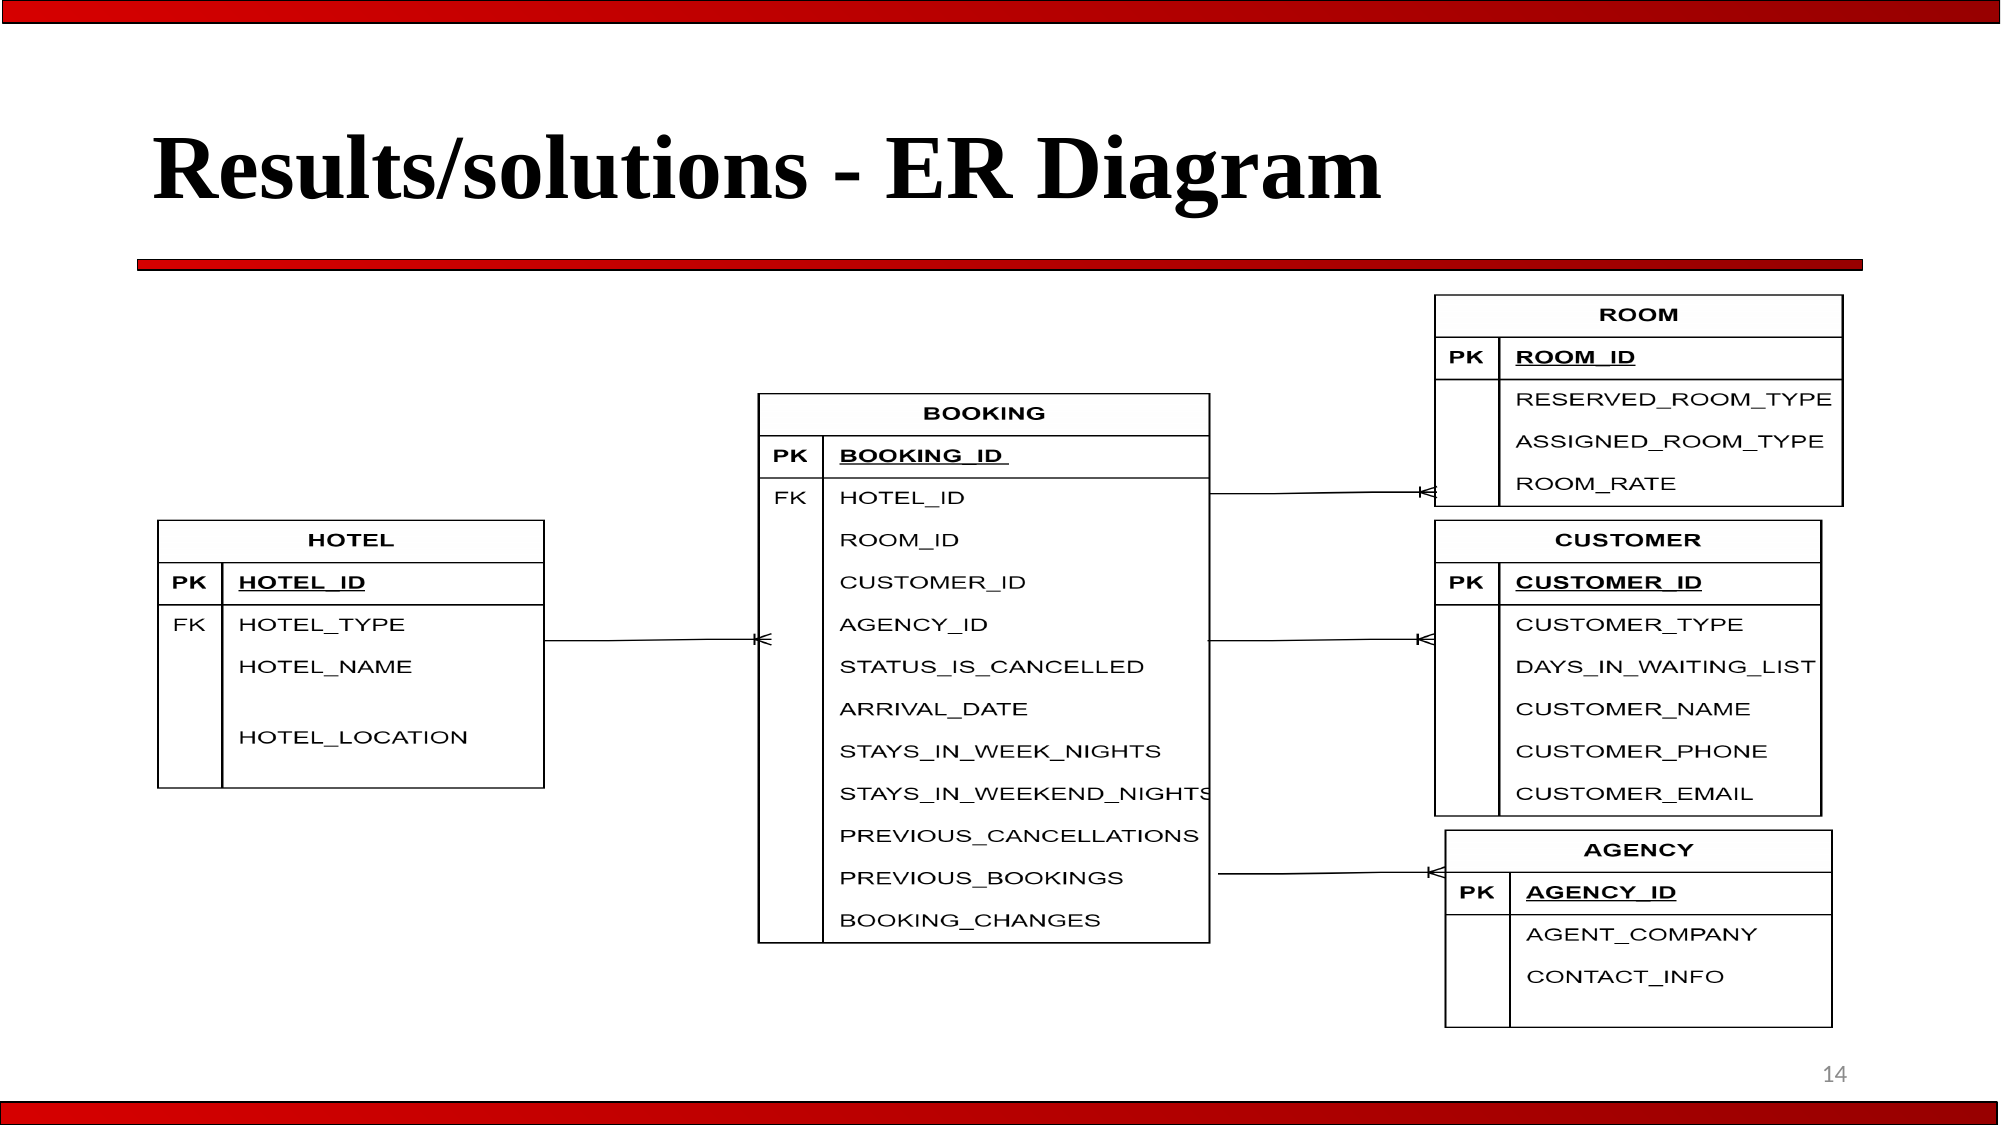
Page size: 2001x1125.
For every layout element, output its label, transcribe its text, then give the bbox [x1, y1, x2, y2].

title Results/solutions - ER Diagram [137, 59, 1863, 278]
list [135, 280, 1865, 1042]
slide_number 14 [1412, 1042, 1863, 1103]
